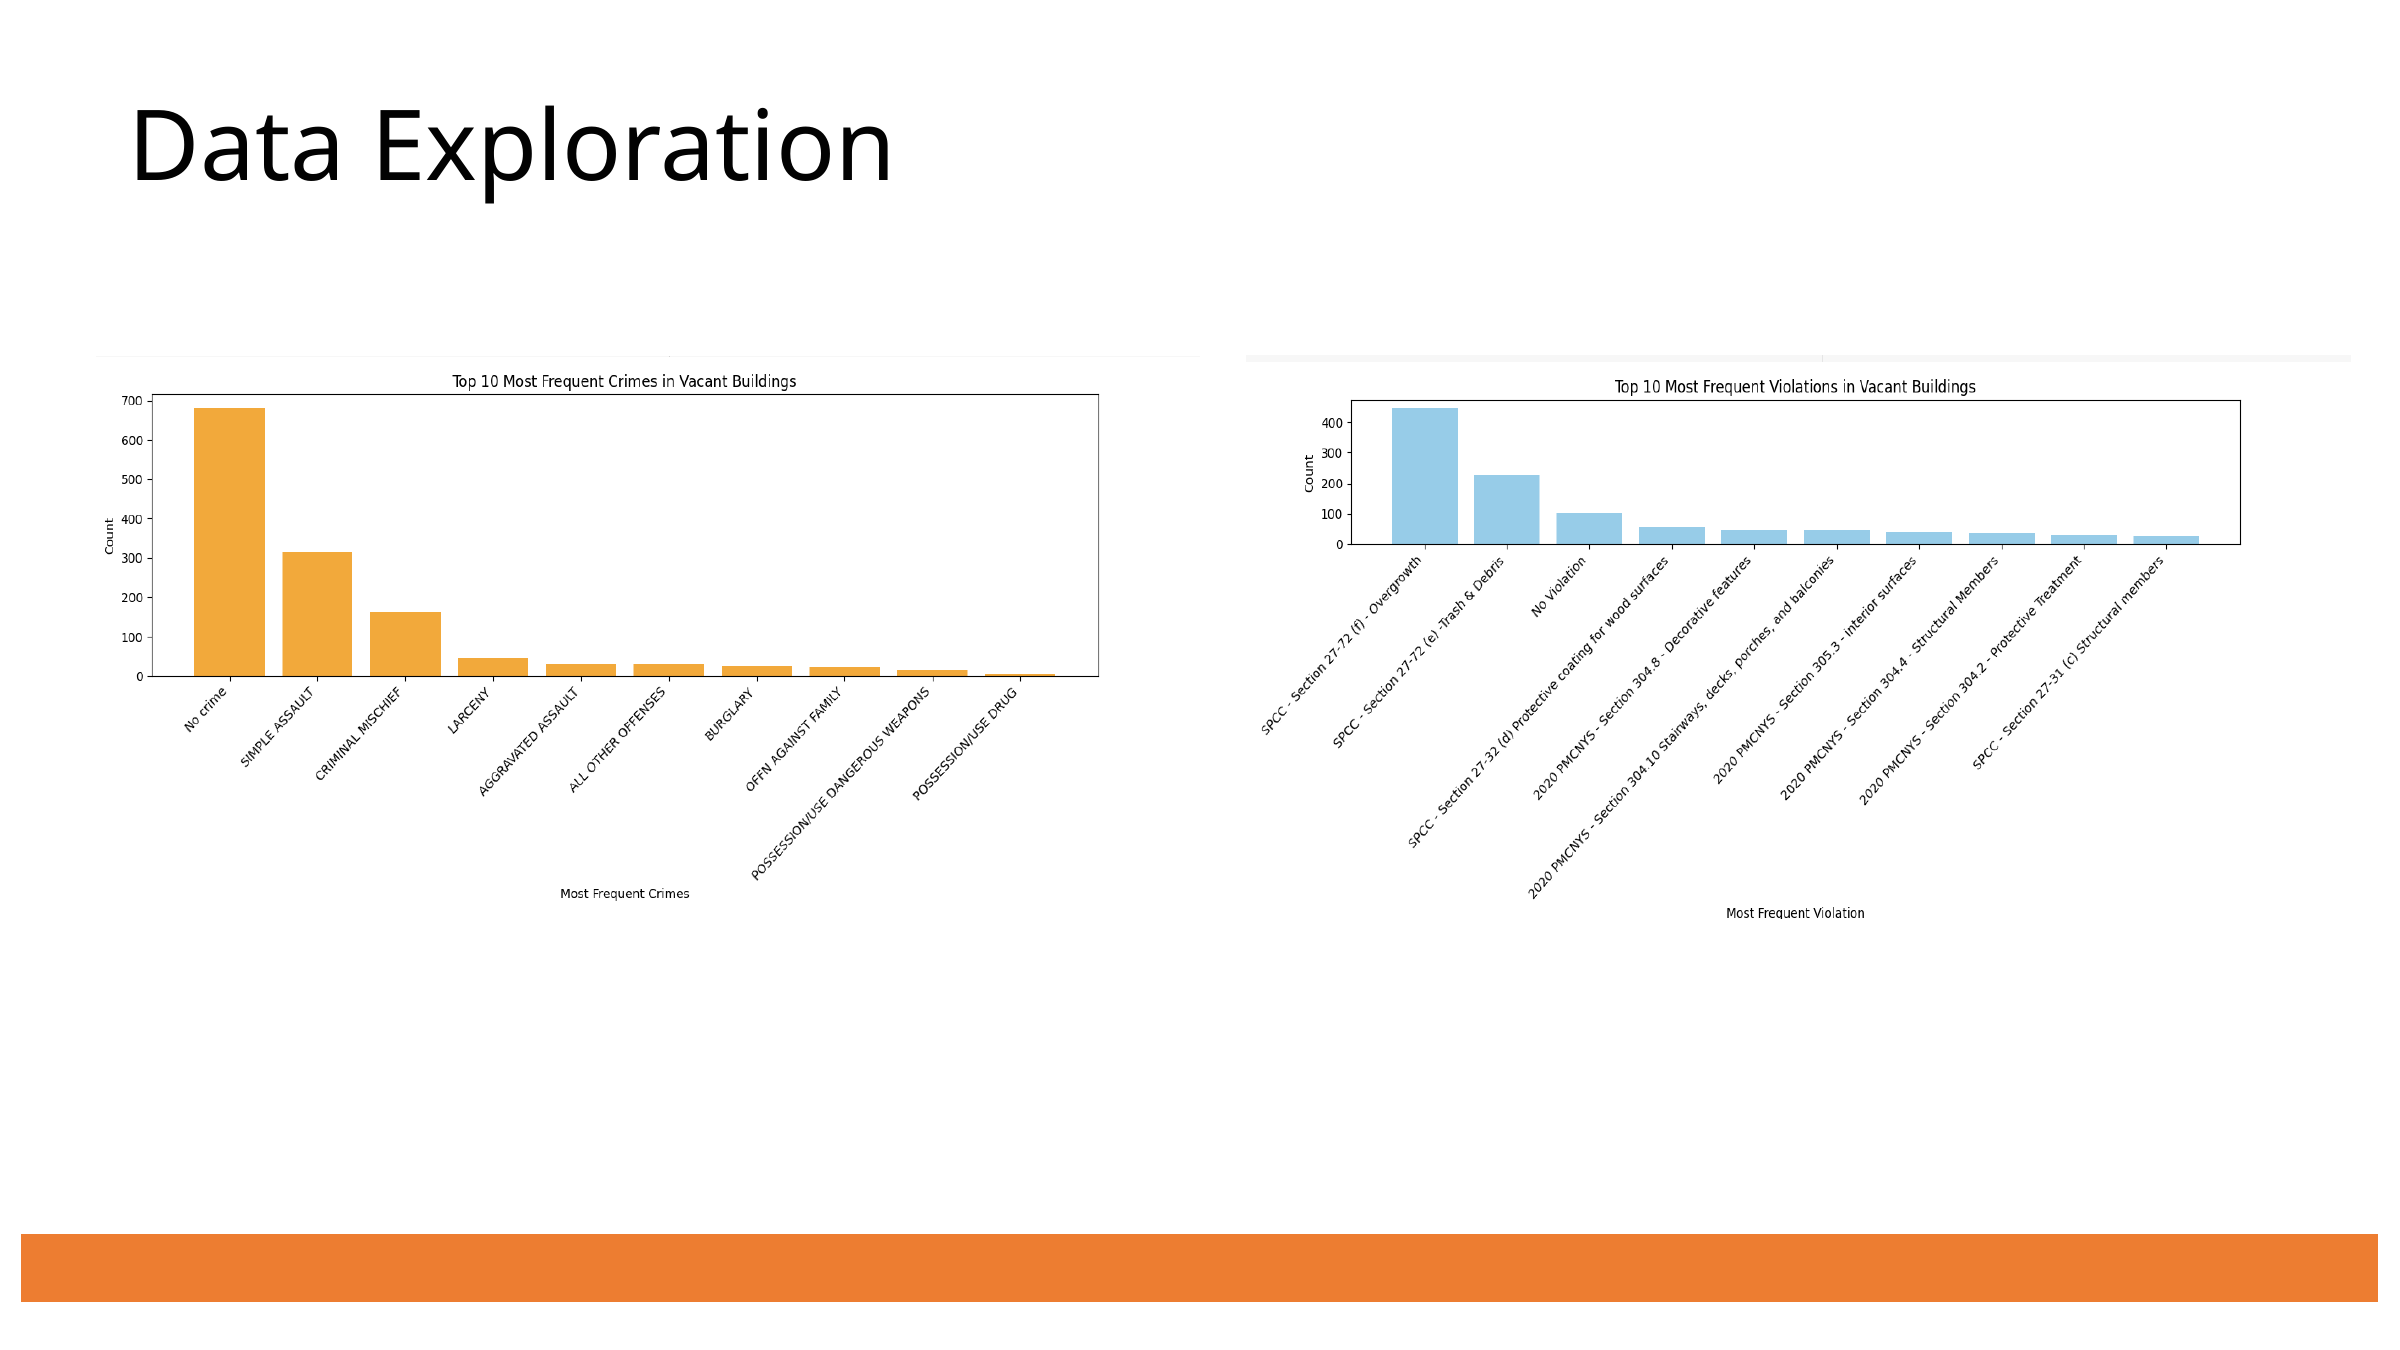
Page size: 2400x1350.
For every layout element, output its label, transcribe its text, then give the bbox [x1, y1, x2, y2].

picture [95, 356, 1200, 919]
picture [1246, 355, 2351, 919]
text_box [2036, 1248, 2386, 1340]
text_box Data Exploration [128, 78, 1349, 232]
text_box [18, 1231, 2382, 1306]
